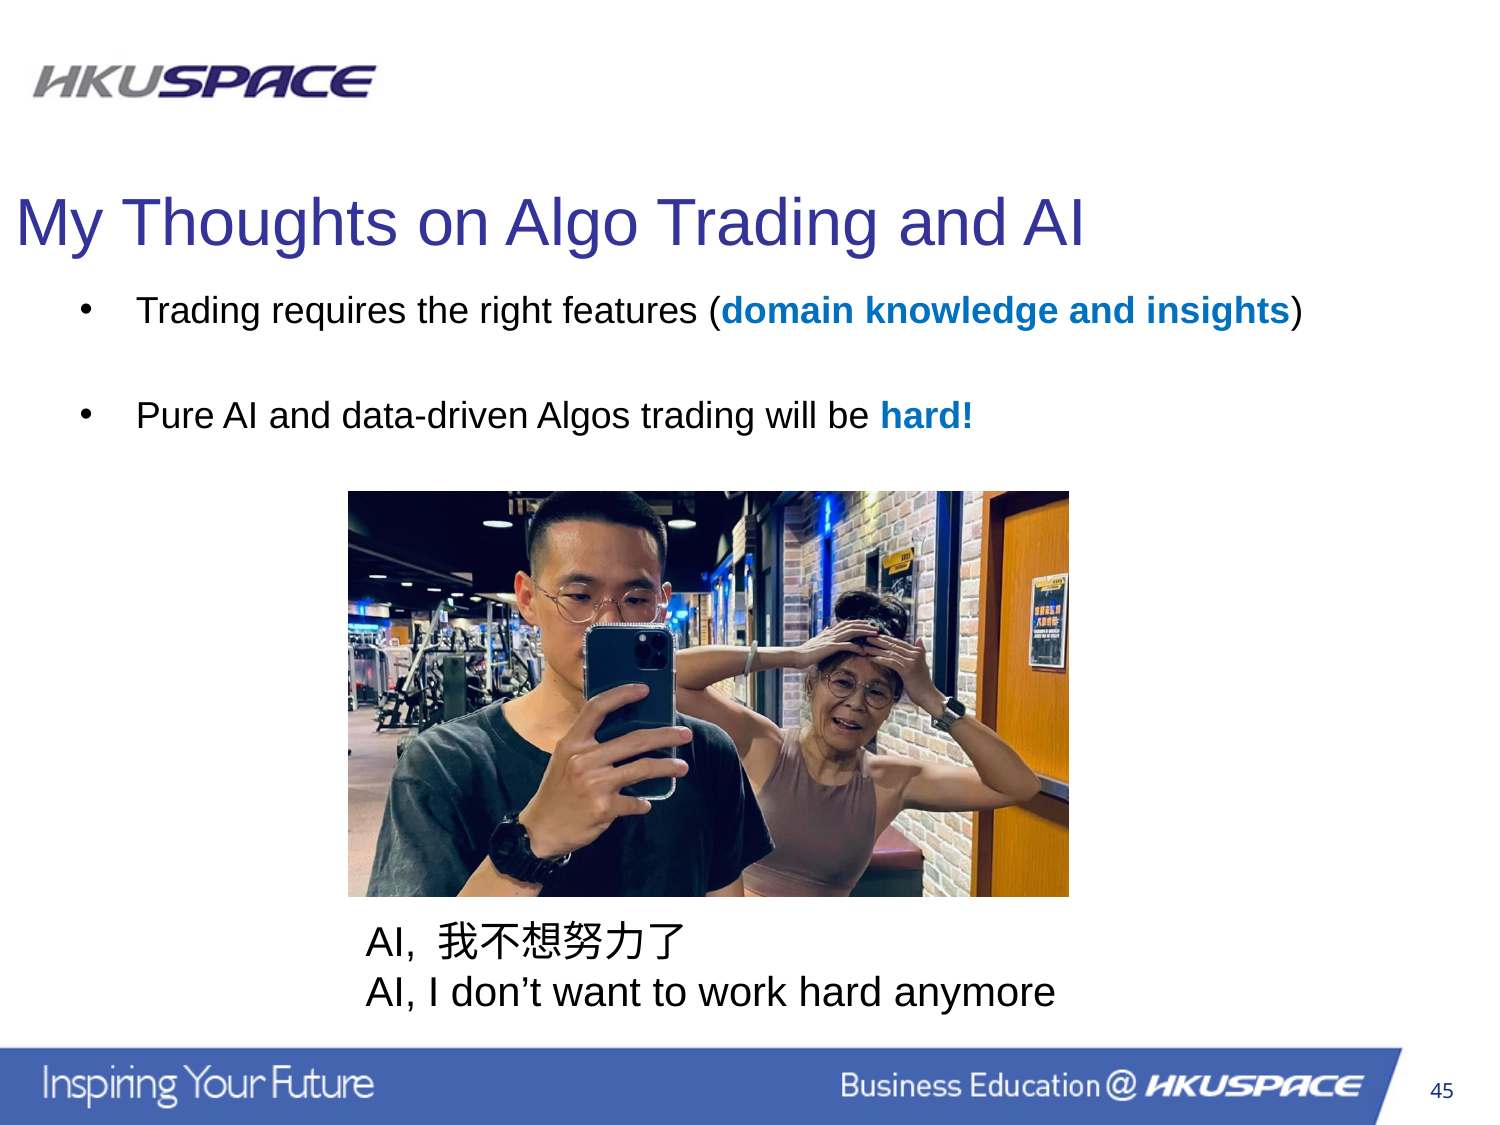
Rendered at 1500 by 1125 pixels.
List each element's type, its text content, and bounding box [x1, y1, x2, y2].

text_box Trading requires the right features (domain knowledge and insights) Pure AI and data-driven Algos trading will be hard! [64, 278, 1329, 610]
slide_number 45 [1415, 1070, 1499, 1125]
title My Thoughts on Algo Trading and AI [0, 101, 1325, 266]
picture [0, 0, 1500, 1125]
text_box AI, 我不想努力了 AI, I don’t want to work hard anymore [350, 907, 1072, 1022]
